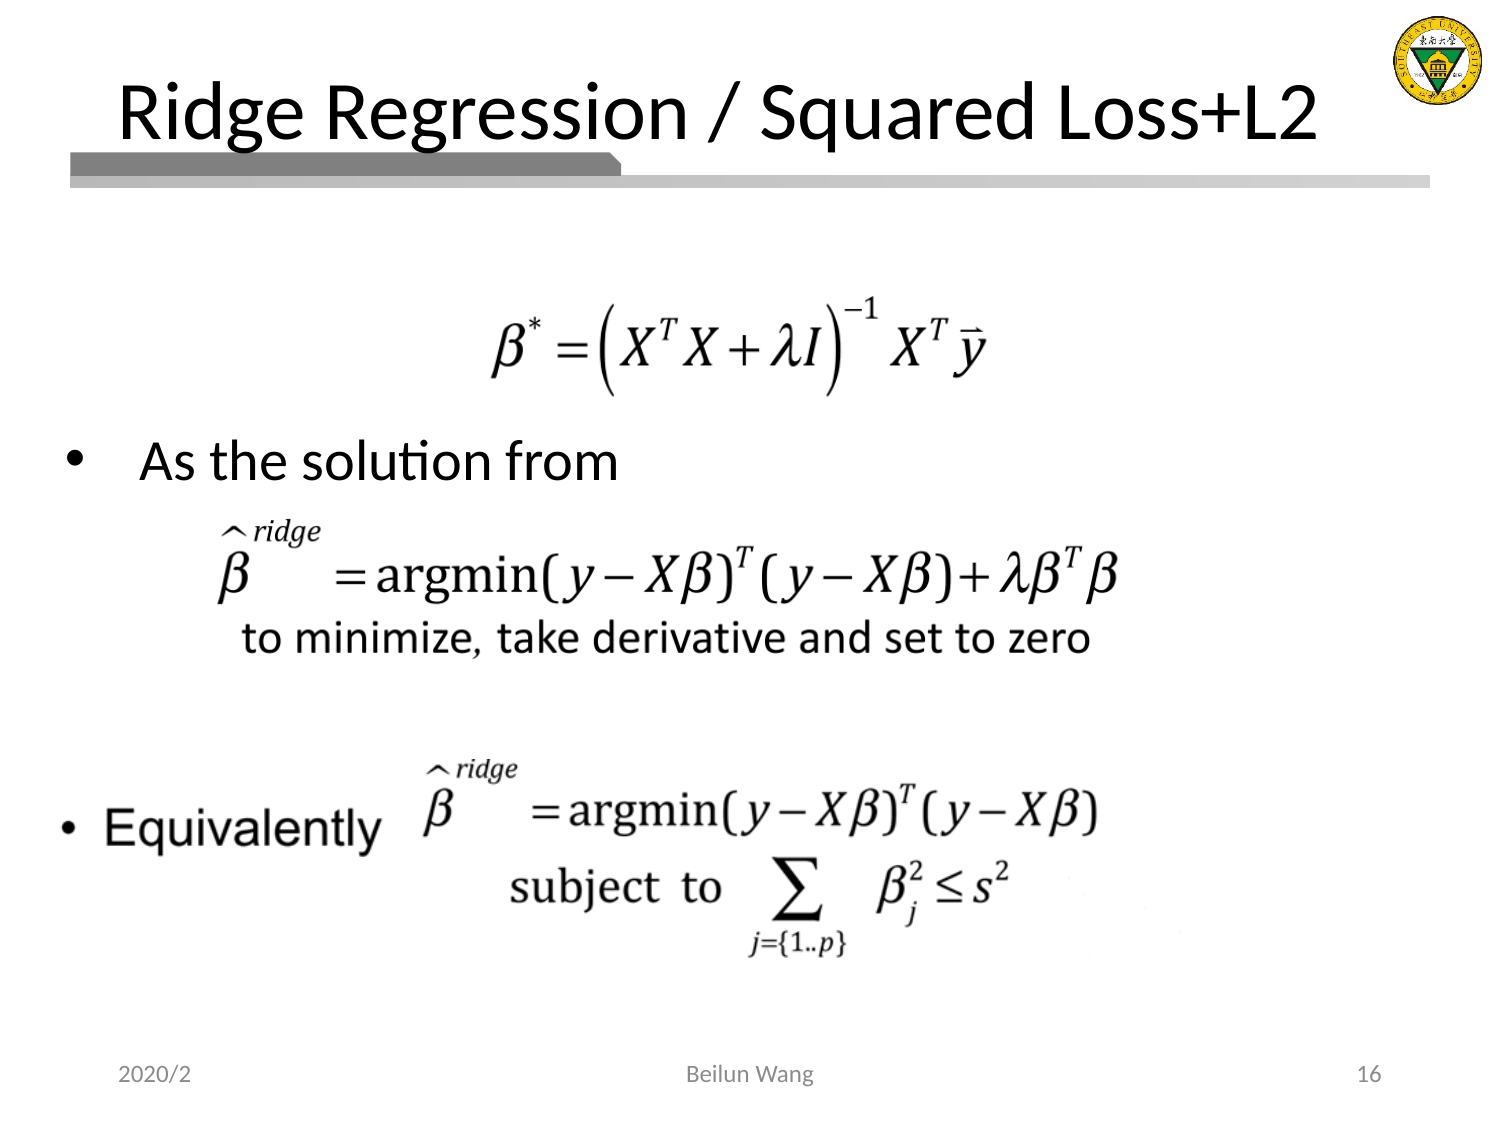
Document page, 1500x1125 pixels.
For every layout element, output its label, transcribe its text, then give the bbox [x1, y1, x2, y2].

picture [1393, 16, 1482, 105]
picture [191, 512, 1168, 746]
footer Beilun Wang [496, 1042, 1004, 1103]
slide_number 16 [1059, 1042, 1397, 1103]
slide_number 2020/2 [103, 1042, 441, 1103]
picture [49, 759, 1181, 974]
text_box As the solution from [50, 415, 717, 500]
title Ridge Regression / Squared Loss+L2 [103, 59, 1361, 156]
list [420, 292, 1044, 410]
